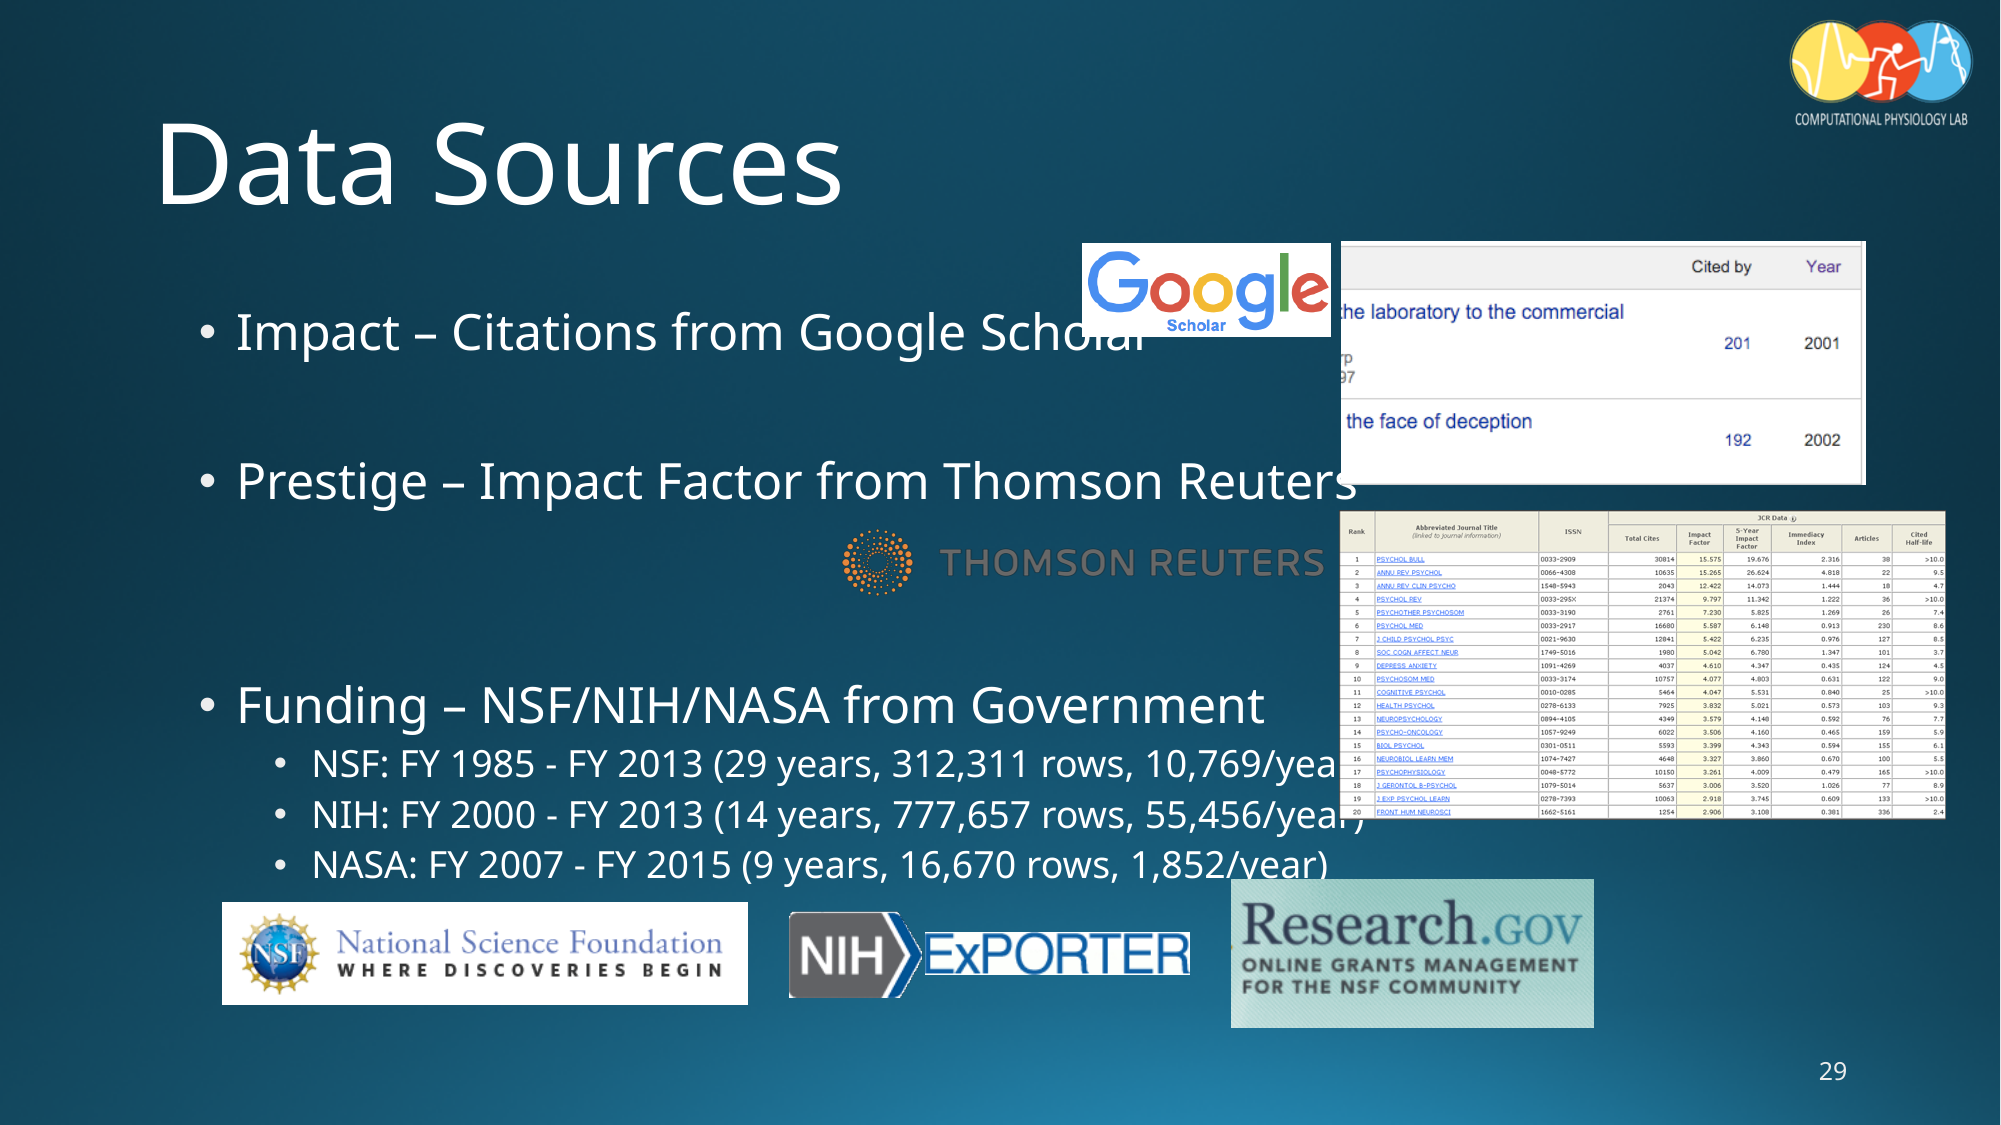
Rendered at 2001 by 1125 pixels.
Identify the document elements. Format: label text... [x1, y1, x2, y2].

picture [0, 0, 2001, 1125]
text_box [789, 476, 1946, 820]
title Data Sources [137, 59, 1863, 278]
list Impact – Citations from Google Scholar Prestige – Impact Factor from Thomson Reuters Funding – NSF/NIH/NASA from Government NSF: FY 1985 - FY 2013 (29 years, 312,311 rows, 10,769/year) NIH: FY 2000 - FY 2013 (14 years, 777,657 rows, 55,456/year) NASA: FY 2007 - FY 2015 (9 years, 16,670 rows, 1,852/year) [183, 299, 1863, 1014]
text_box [1082, 241, 1866, 476]
slide_number 29 [1412, 1042, 1863, 1103]
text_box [222, 879, 1594, 1028]
